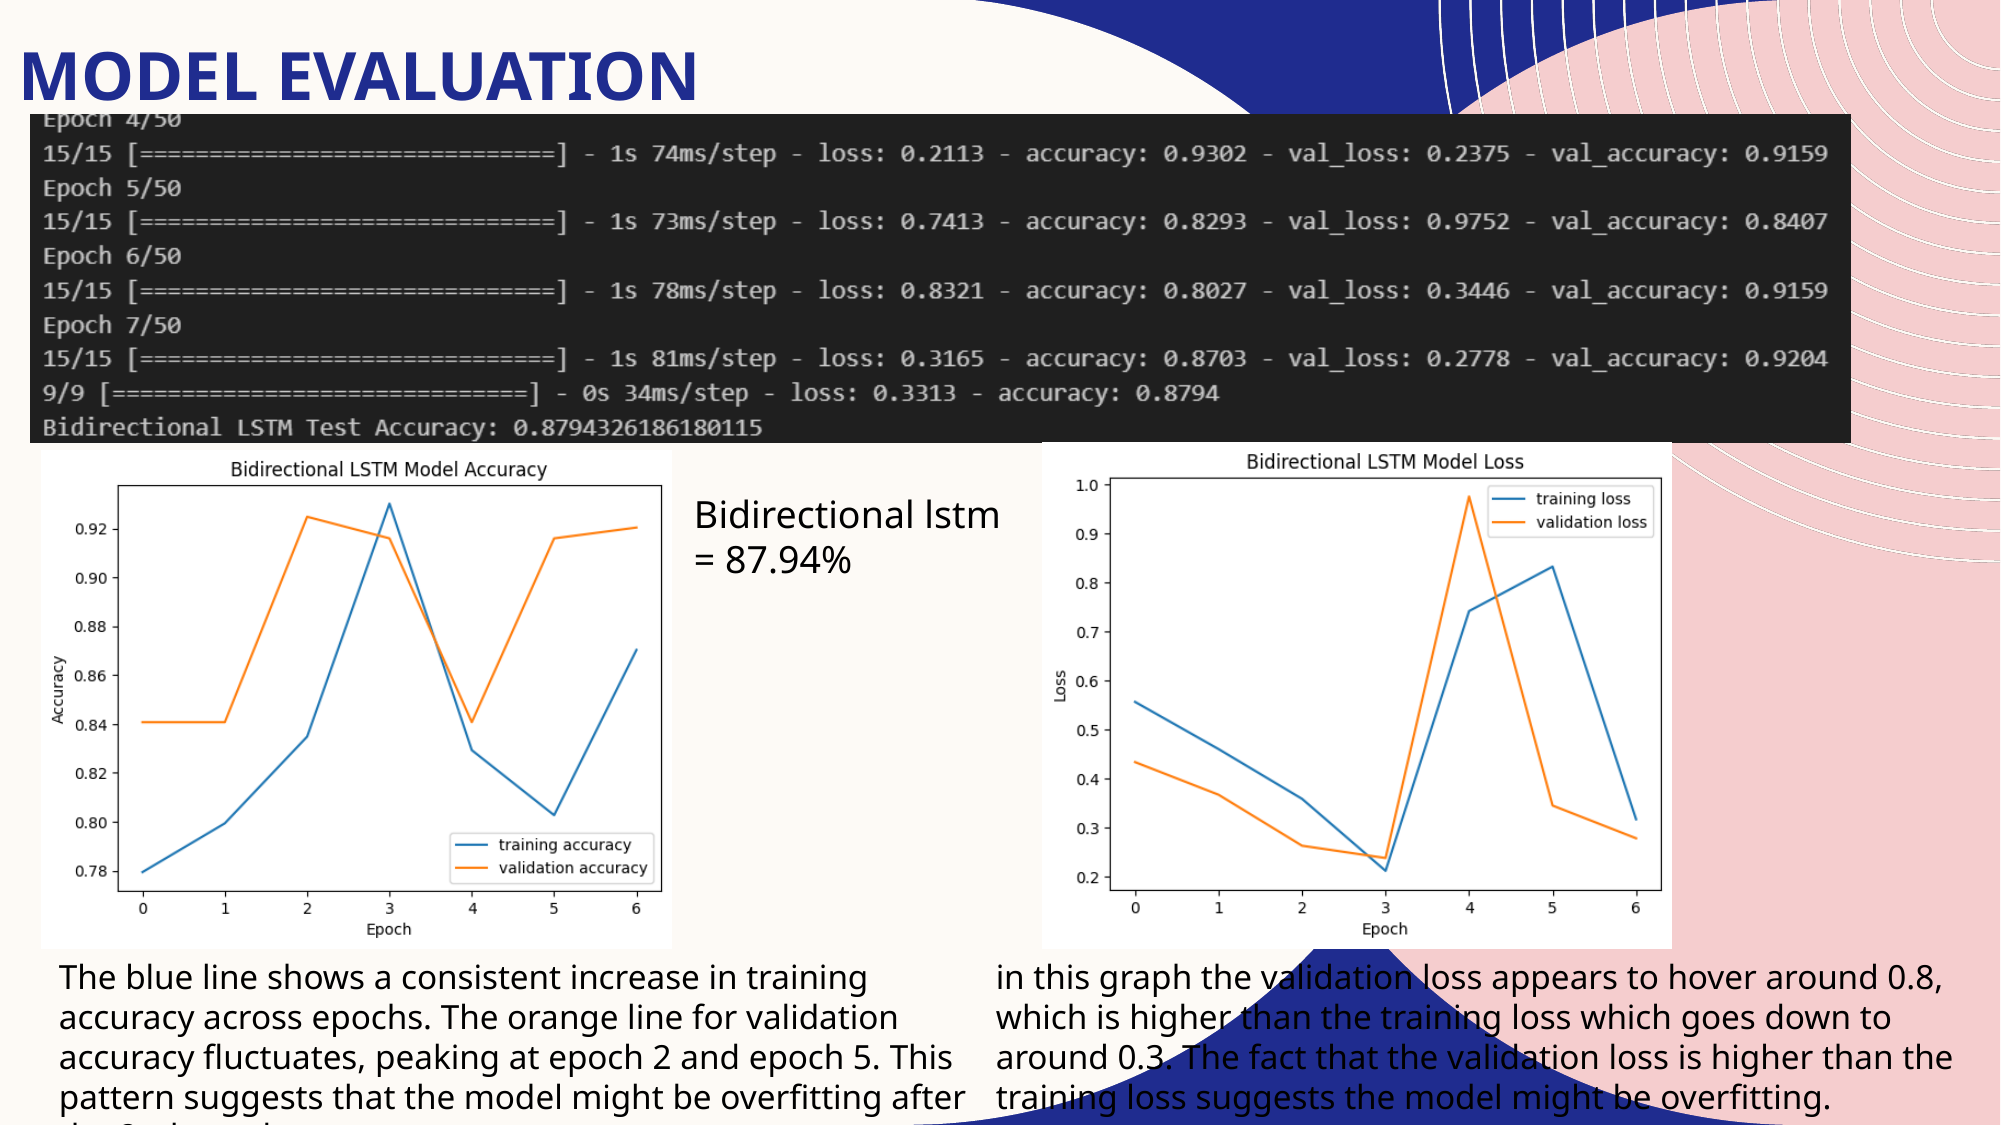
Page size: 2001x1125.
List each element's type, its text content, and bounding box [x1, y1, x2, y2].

picture [30, 0, 2001, 949]
text_box in this graph the validation loss appears to hover around 0.8, which is higher than the training loss which goes down to around 0.3. The fact that the validation loss is higher than the training loss suggests the model might be overfitting. [981, 948, 1982, 1124]
text_box Bidirectional lstm = 87.94% [679, 484, 1025, 589]
title Model evaluation [3, 11, 941, 114]
text_box The blue line shows a consistent increase in training accuracy across epochs. The orange line for validation accuracy fluctuates, peaking at epoch 2 and epoch 5. This pattern suggests that the model might be overfitting after the 2nd epoch. [44, 948, 1000, 1125]
picture [41, 450, 672, 949]
